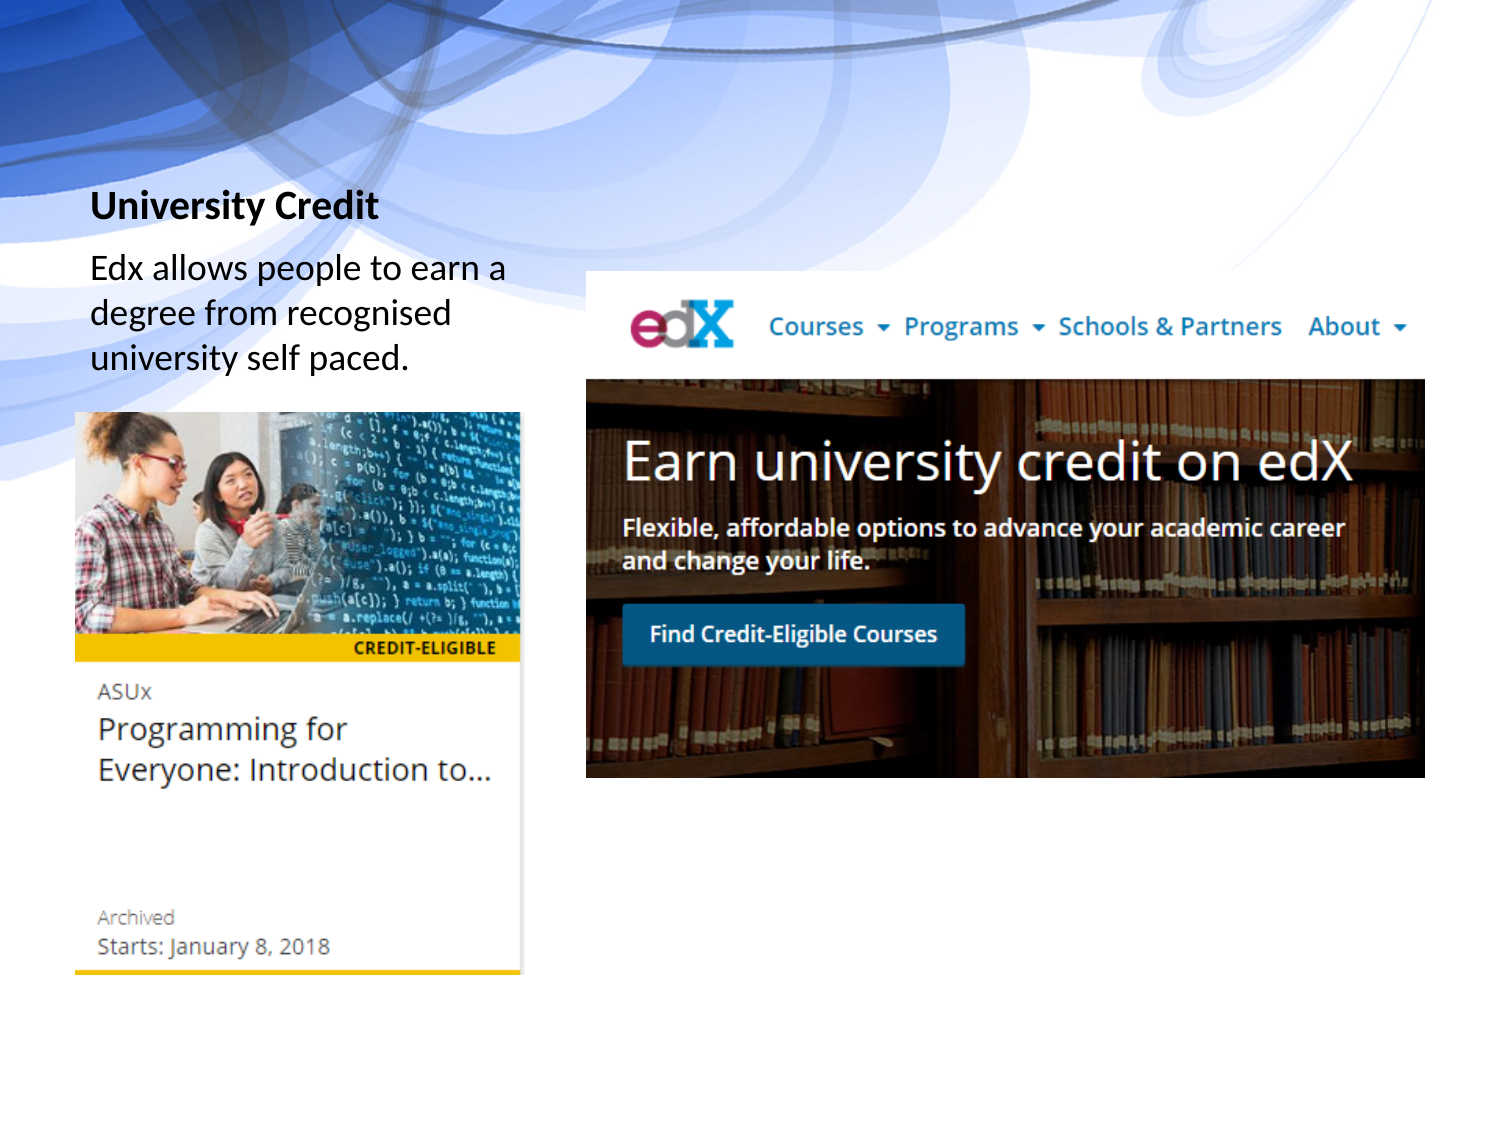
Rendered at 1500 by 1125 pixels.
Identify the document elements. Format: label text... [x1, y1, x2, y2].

list Edx allows people to earn a degree from recognised university self paced. [75, 235, 569, 1005]
picture [0, 0, 1500, 1125]
title University Credit [75, 44, 569, 235]
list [586, 271, 1426, 779]
